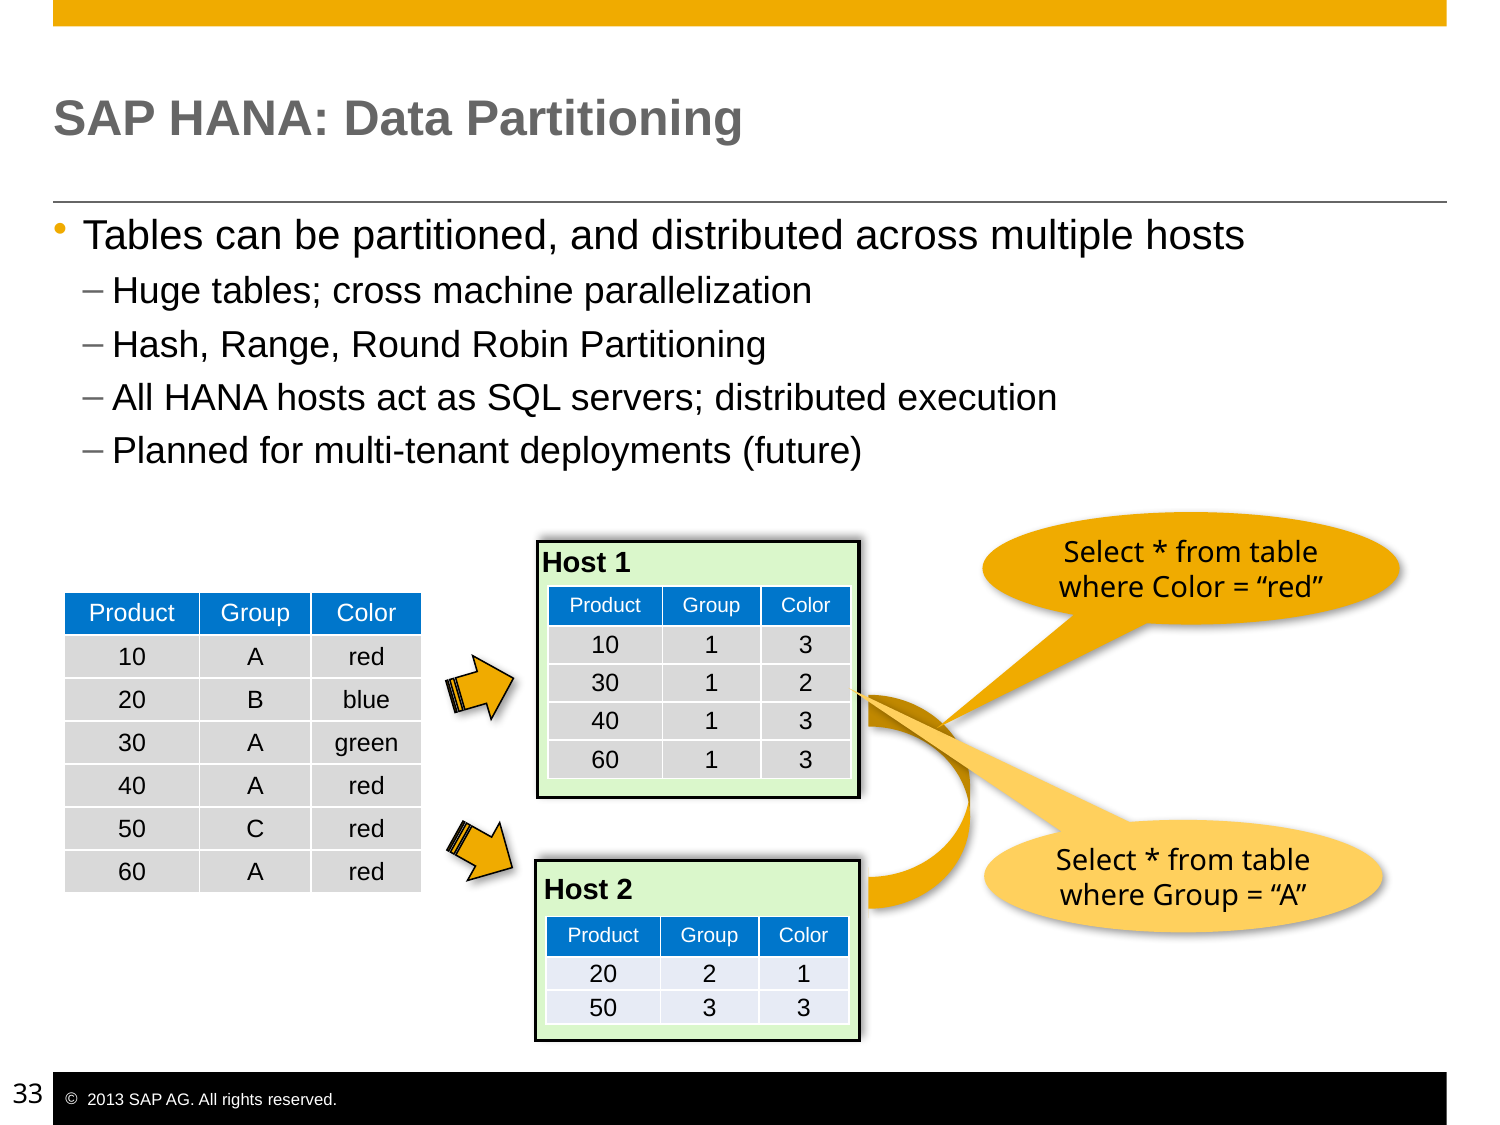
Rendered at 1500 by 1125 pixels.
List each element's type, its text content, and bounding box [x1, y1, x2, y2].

table_cell 10 [549, 627, 662, 663]
table_cell 30 [549, 665, 662, 701]
table_cell green [312, 722, 421, 763]
table_cell 3 [760, 991, 848, 1023]
table_cell 3 [762, 627, 850, 663]
table_cell 1 [663, 665, 760, 701]
table_header Color [312, 593, 421, 634]
text_box [700, 541, 860, 689]
text_box [535, 860, 860, 1041]
table_cell C [200, 808, 310, 849]
table_cell A [200, 765, 310, 806]
table_header Product [547, 917, 660, 956]
table_cell blue [312, 679, 421, 720]
text_box Select * from table where Color = “red” [936, 512, 1400, 729]
table_cell 1 [760, 958, 848, 989]
table_cell 1 [663, 627, 760, 663]
table_cell 3 [661, 991, 758, 1023]
text_box Select * from table where Group = “A” [848, 687, 1383, 933]
text_box [446, 821, 513, 881]
text_box 33 [0, 1070, 90, 1125]
table_cell 50 [547, 991, 660, 1023]
text_box [537, 586, 860, 798]
table_cell 60 [65, 851, 199, 892]
table_cell A [200, 636, 310, 677]
table_cell 2 [762, 665, 850, 701]
text_box [445, 655, 514, 720]
table_cell 1 [663, 741, 760, 778]
table_cell 50 [65, 808, 199, 849]
table_header Product [65, 593, 199, 634]
table_cell red [312, 851, 421, 892]
text_box Host 1 [527, 535, 700, 586]
table_cell 10 [65, 636, 199, 677]
table_cell 60 [549, 741, 662, 778]
table_cell 20 [547, 958, 660, 989]
table_header Group [663, 587, 760, 625]
table_cell 40 [65, 765, 199, 806]
table_cell 20 [65, 679, 199, 720]
table_cell B [200, 679, 310, 720]
table_header Group [661, 917, 758, 956]
table_cell 1 [663, 703, 760, 739]
table_cell 2 [661, 958, 758, 989]
table_header Color [762, 587, 850, 625]
table_cell A [200, 722, 310, 763]
title SAP HANA: Data Partitioning [53, 53, 1447, 178]
table_cell red [312, 808, 421, 849]
table_cell 40 [549, 703, 662, 739]
table_header Group [200, 593, 310, 634]
table_header Product [549, 587, 662, 625]
table_header Color [760, 917, 848, 956]
text_box [868, 768, 971, 919]
table_cell 30 [65, 722, 199, 763]
table_cell red [312, 765, 421, 806]
table_cell A [200, 851, 310, 892]
table_cell red [312, 636, 421, 677]
text_box Host 2 [528, 863, 708, 913]
list Tables can be partitioned, and distributed across multiple hosts Huge tables; cross machine parallelization Hash, Range, Round Robin Partitioning All HANA hosts act as SQL servers; distributed execution Planned for multi-tenant deployments (future) [53, 208, 1447, 482]
table_cell 3 [762, 703, 850, 739]
table_cell 3 [762, 741, 850, 778]
